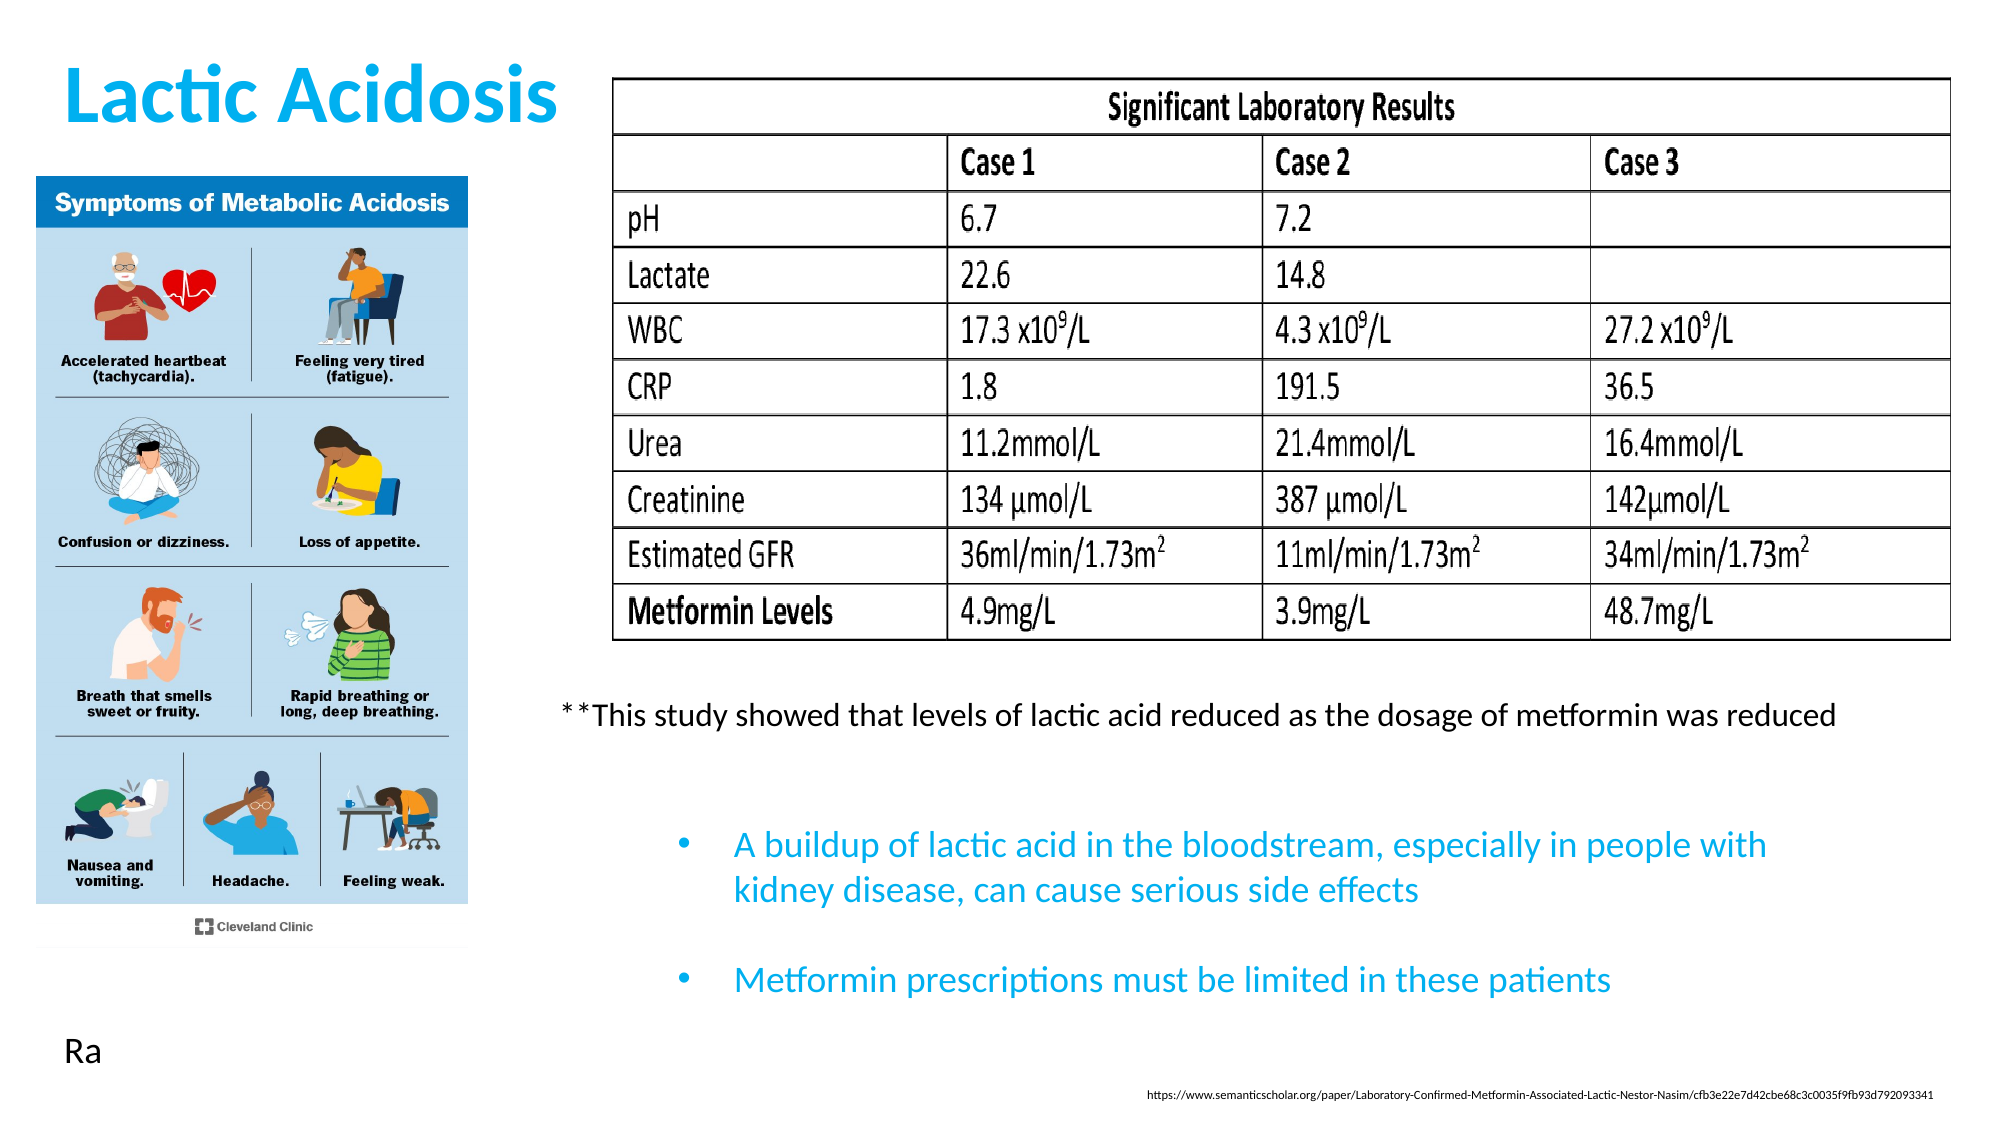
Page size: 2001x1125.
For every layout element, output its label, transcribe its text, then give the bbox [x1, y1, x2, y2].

text_box A buildup of lactic acid in the bloodstream, especially in people with kidney disease, can cause serious side effects Metformin prescriptions must be limited in these patients [662, 812, 1859, 1053]
picture [612, 76, 1951, 641]
text_box Ra [49, 1018, 128, 1079]
picture [35, 176, 468, 948]
text_box https://www.semanticscholar.org/paper/Laboratory-Confirmed-Metformin-Associated-Lactic-Nestor-Nasim/cfb3e22e7d42cbe68c3c0035f9fb93d792093341 [1132, 1079, 1971, 1110]
text_box Lactic Acidosis [49, 31, 641, 147]
text_box **This study showed that levels of lactic acid reduced as the dosage of metformin was reduced [544, 685, 1977, 741]
